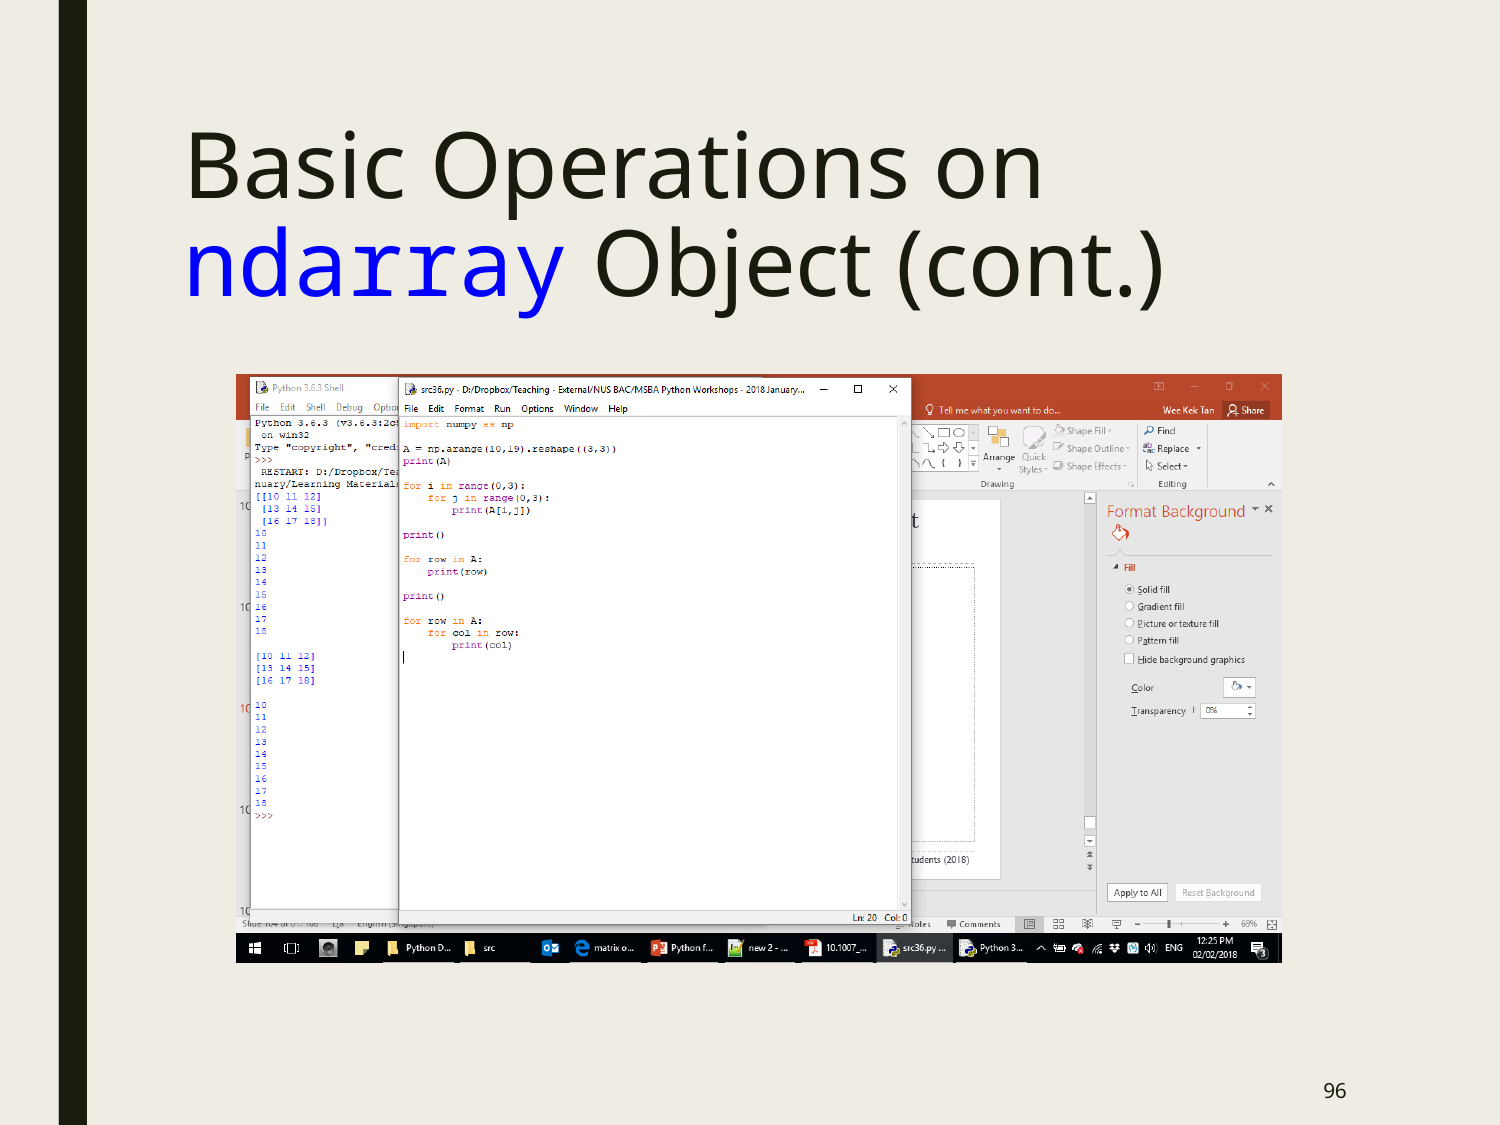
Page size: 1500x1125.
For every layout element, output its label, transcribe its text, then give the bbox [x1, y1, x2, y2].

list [236, 374, 1282, 963]
slide_number 95 [1165, 1058, 1362, 1125]
title Basic Operations on ndarray Object (cont.) [168, 112, 1351, 357]
